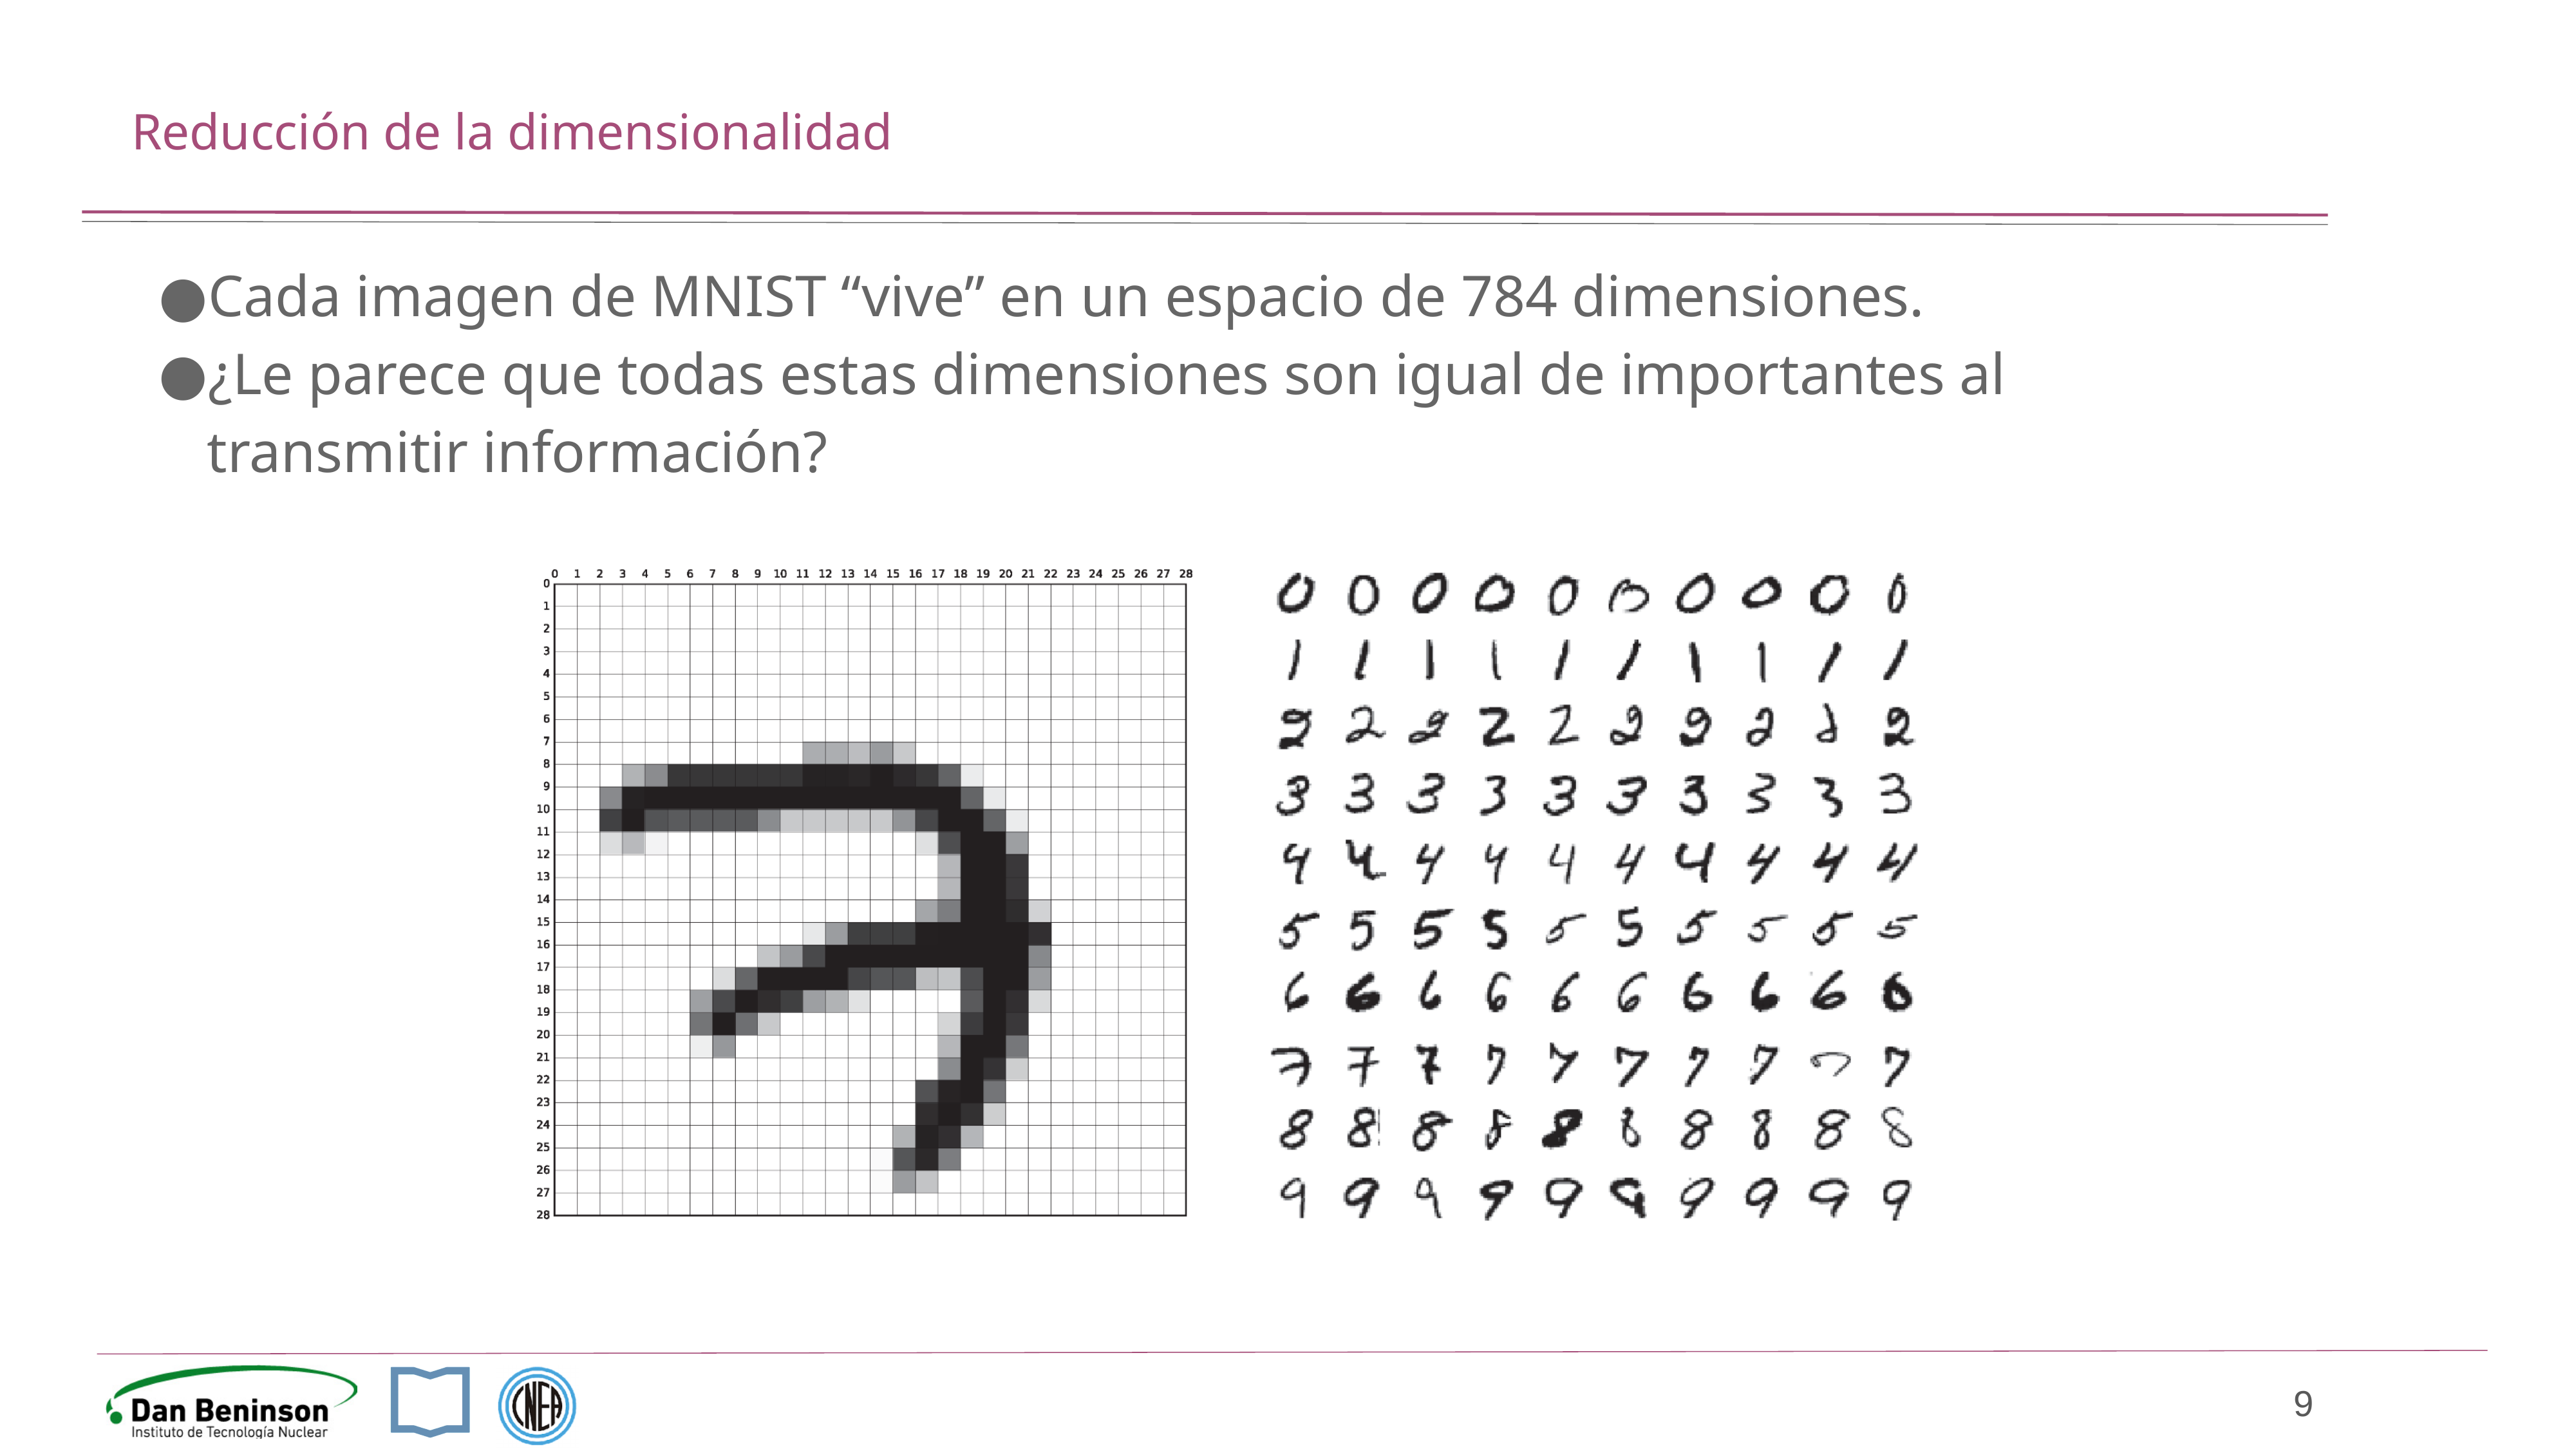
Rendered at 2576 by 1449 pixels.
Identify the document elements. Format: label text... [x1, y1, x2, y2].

picture [496, 1365, 579, 1448]
picture [389, 1365, 473, 1439]
picture [525, 557, 1933, 1237]
picture [106, 1365, 357, 1439]
title Reducción de la dimensionalidad [106, 74, 2352, 186]
list Cada imagen de MNIST “vive” en un espacio de 784 dimensiones. ¿Le parece que todas estas dimensiones son igual de importantes al transmitir información? [133, 224, 2297, 563]
